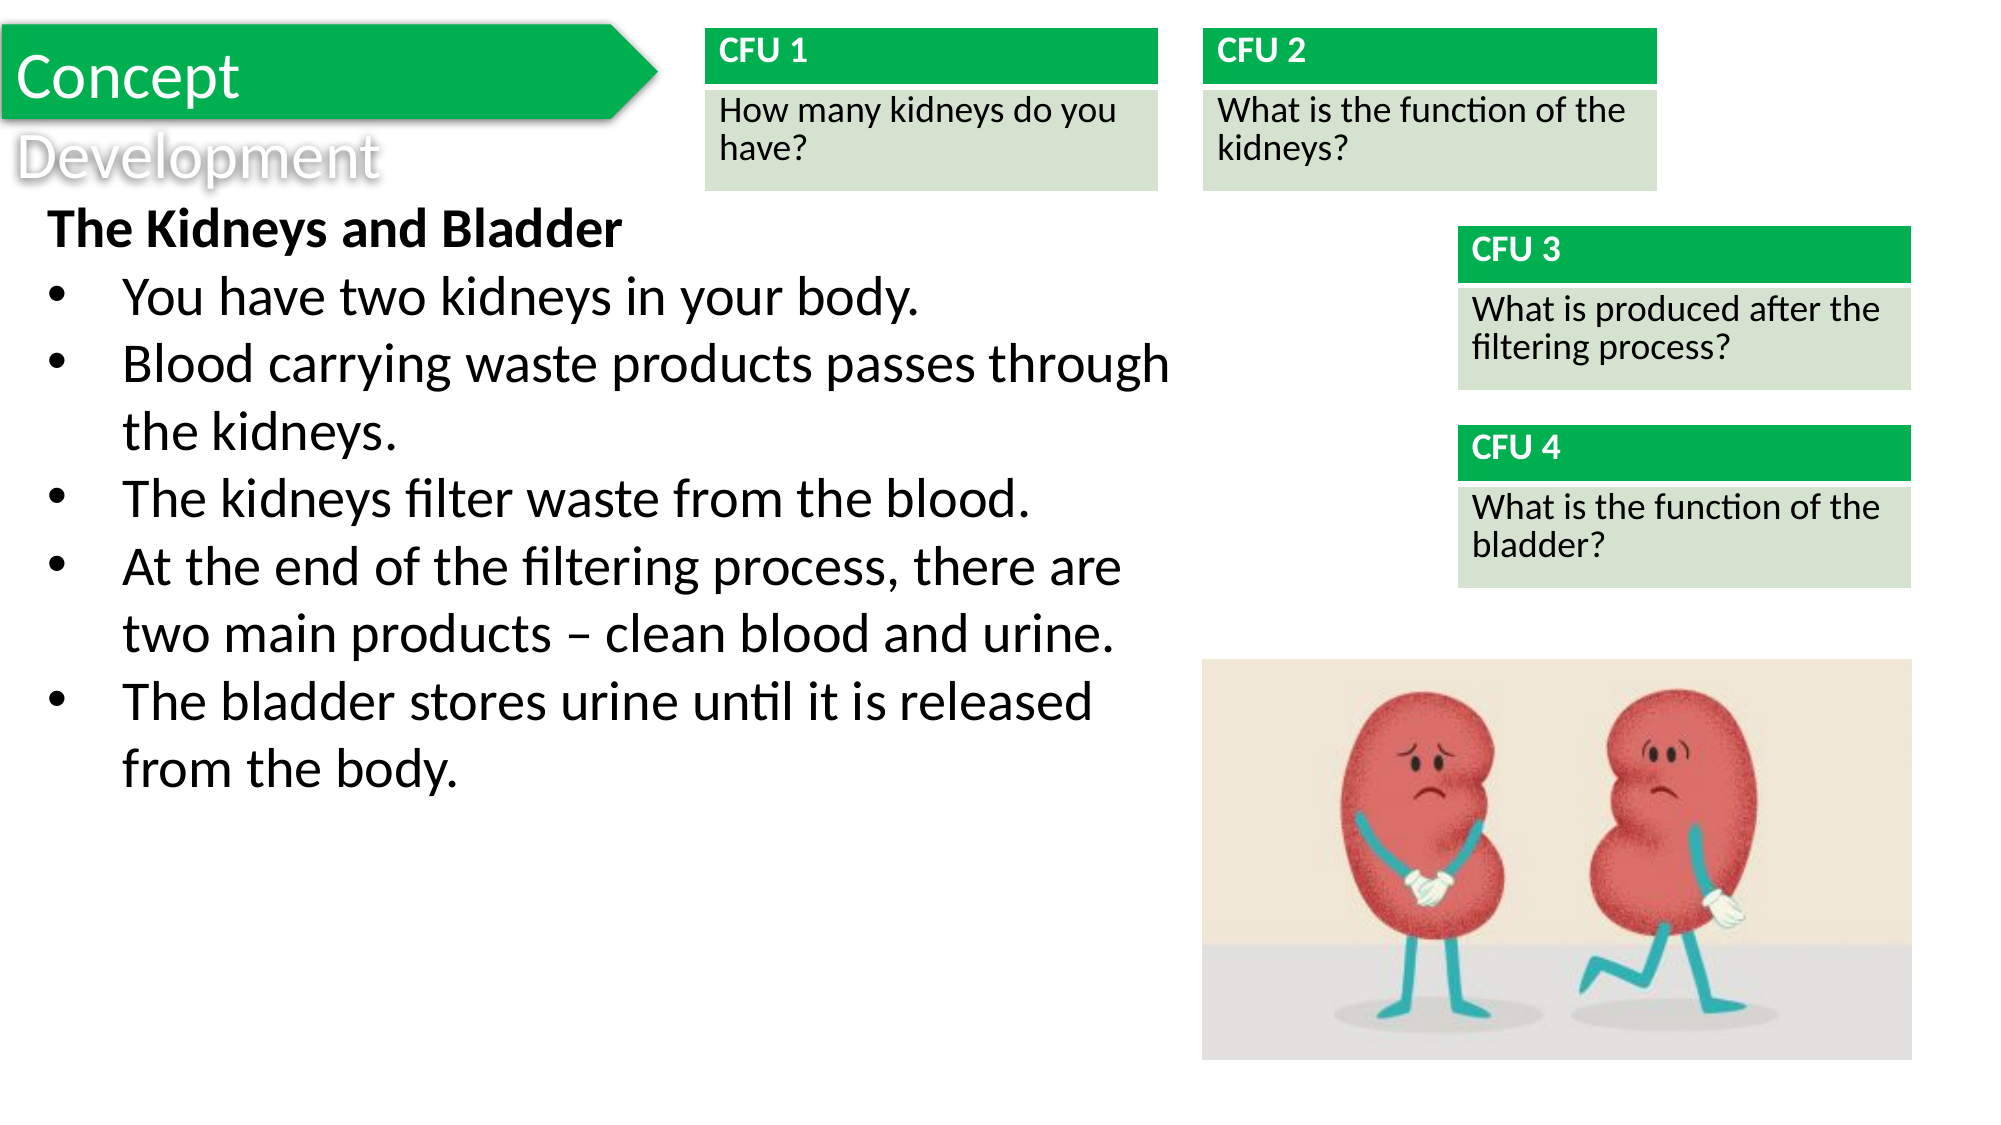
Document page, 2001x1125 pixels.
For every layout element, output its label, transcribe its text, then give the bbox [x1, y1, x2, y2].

table_header CFU 3 [1458, 226, 1911, 283]
table_cell How many kidneys do you have? [705, 90, 1158, 191]
table_header CFU 2 [1203, 28, 1657, 84]
table_cell What is the function of the bladder? [1458, 487, 1911, 588]
table_header CFU 4 [1458, 425, 1911, 481]
picture [1202, 659, 1912, 1060]
text_box Concept Development [1, 24, 658, 119]
table_cell What is the function of the kidneys? [1203, 90, 1657, 191]
table_header CFU 1 [705, 28, 1158, 84]
table_cell What is produced after the filtering process? [1458, 288, 1911, 390]
text_box The Kidneys and Bladder You have two kidneys in your body. Blood carrying waste products passes through the kidneys. The kidneys filter waste from the blood. At the end of the filtering process, there are two main products – clean blood and urine. The bladder stores urine until it is released from the body. [33, 184, 1220, 807]
